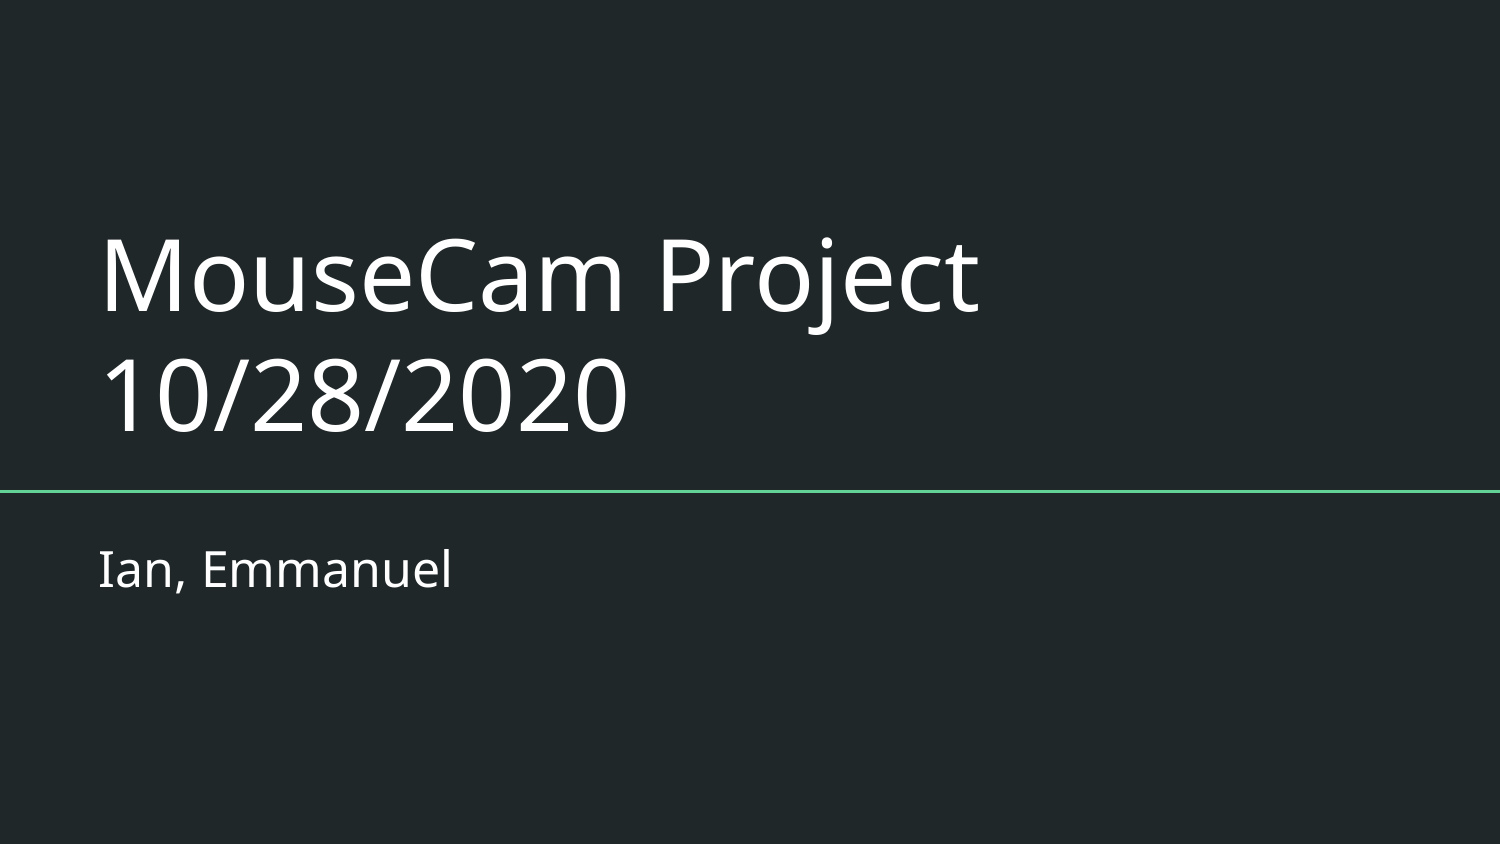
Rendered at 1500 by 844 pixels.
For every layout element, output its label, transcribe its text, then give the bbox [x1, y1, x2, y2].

title MouseCam Project 10/28/2020 [83, 206, 1417, 467]
subtitle Ian, Emmanuel [83, 522, 1417, 626]
